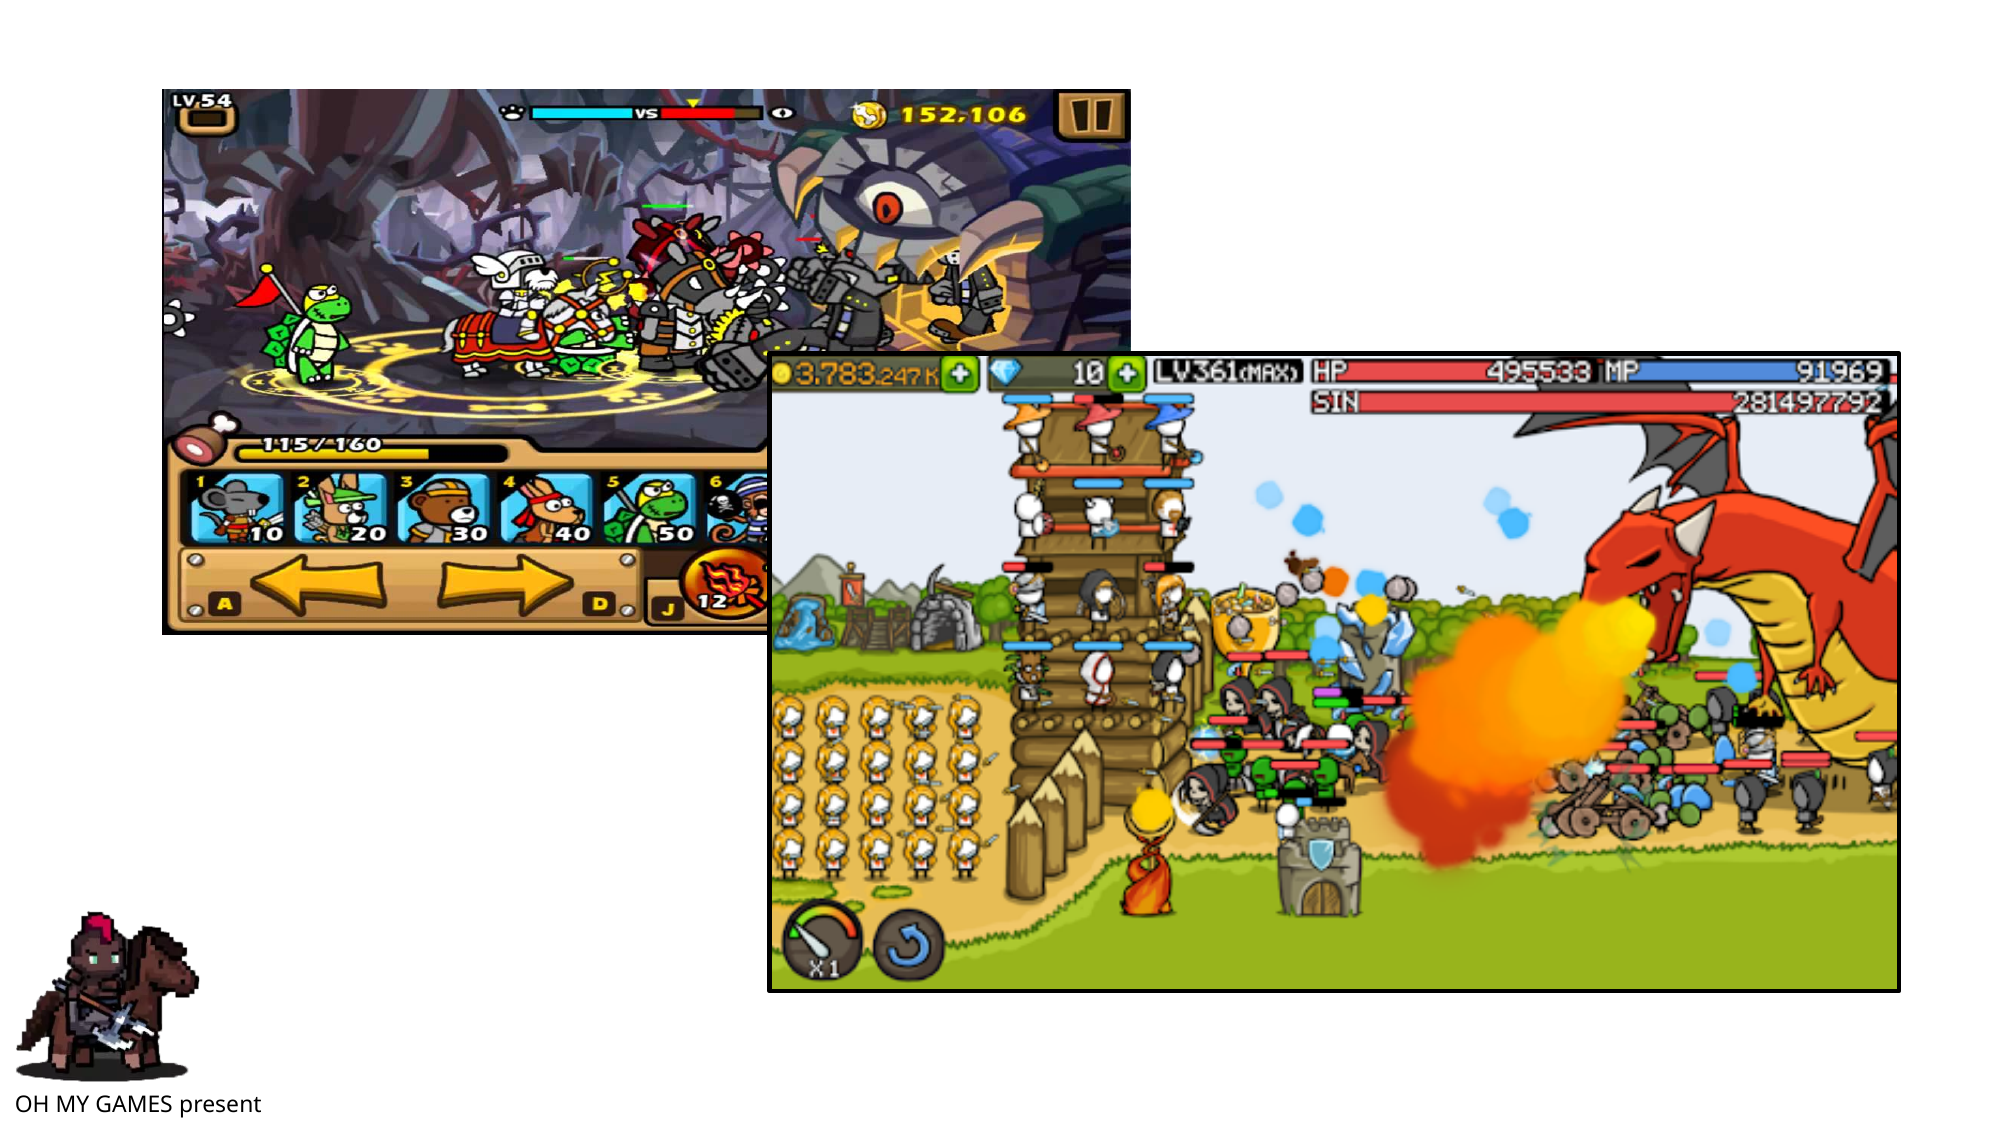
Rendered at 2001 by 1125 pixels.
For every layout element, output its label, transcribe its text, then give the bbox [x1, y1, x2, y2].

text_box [15, 910, 200, 1082]
picture [162, 89, 1897, 989]
text_box OH MY GAMES present [0, 1082, 399, 1125]
